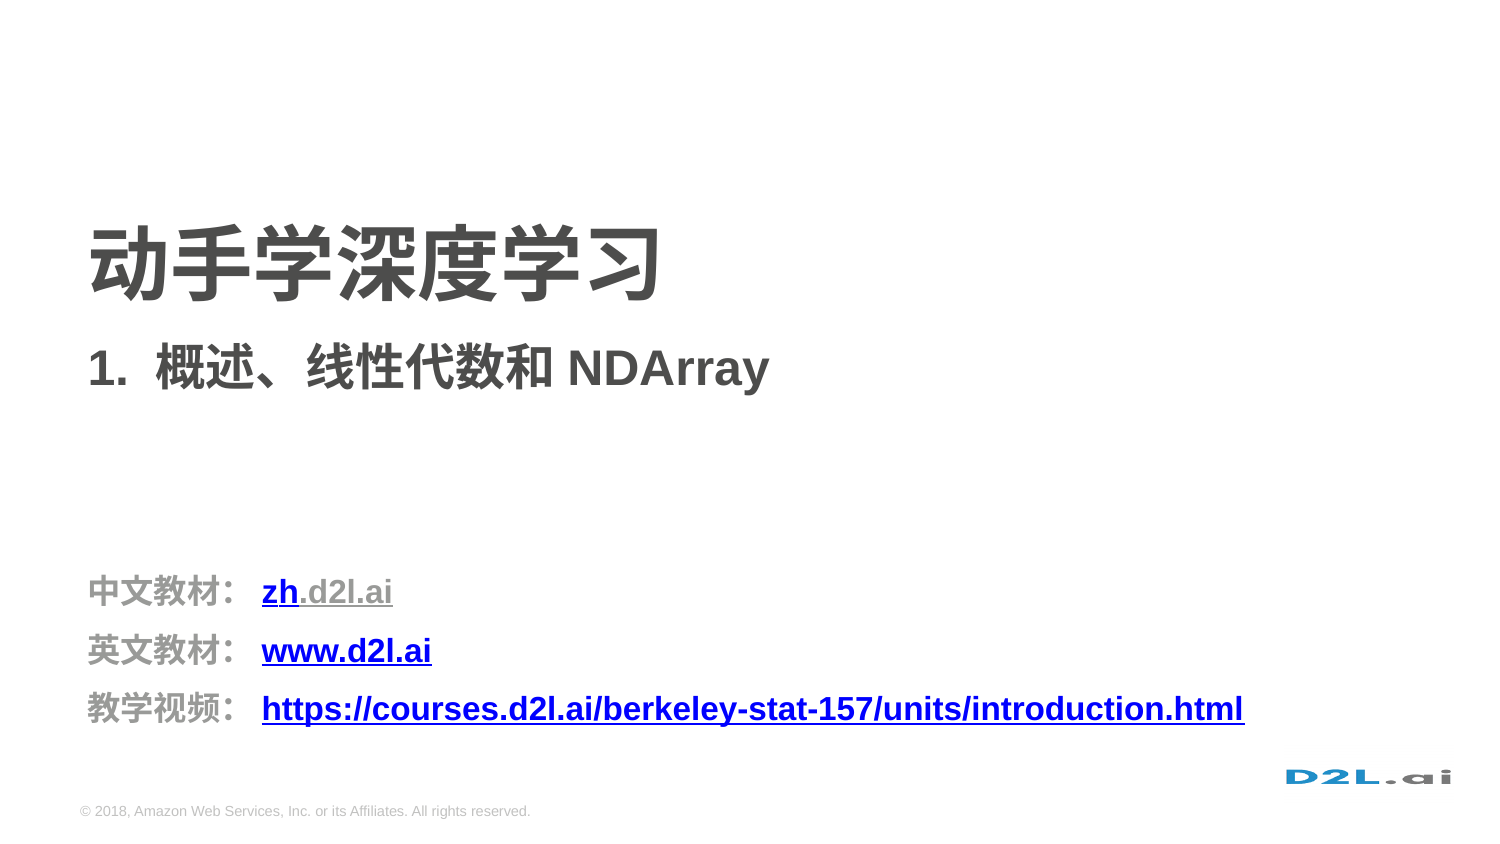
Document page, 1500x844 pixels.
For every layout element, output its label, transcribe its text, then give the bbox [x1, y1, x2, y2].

list 1. 概述、线性代数和NDArray [79, 327, 1072, 409]
list 动手学深度学习 [79, 204, 1283, 328]
picture [1284, 745, 1454, 806]
list 中文教材：zh.d2l.ai 英文教材：www.d2l.ai 教学视频：https://courses.d2l.ai/berkeley-stat-157/units/introduction.html [79, 562, 1363, 775]
